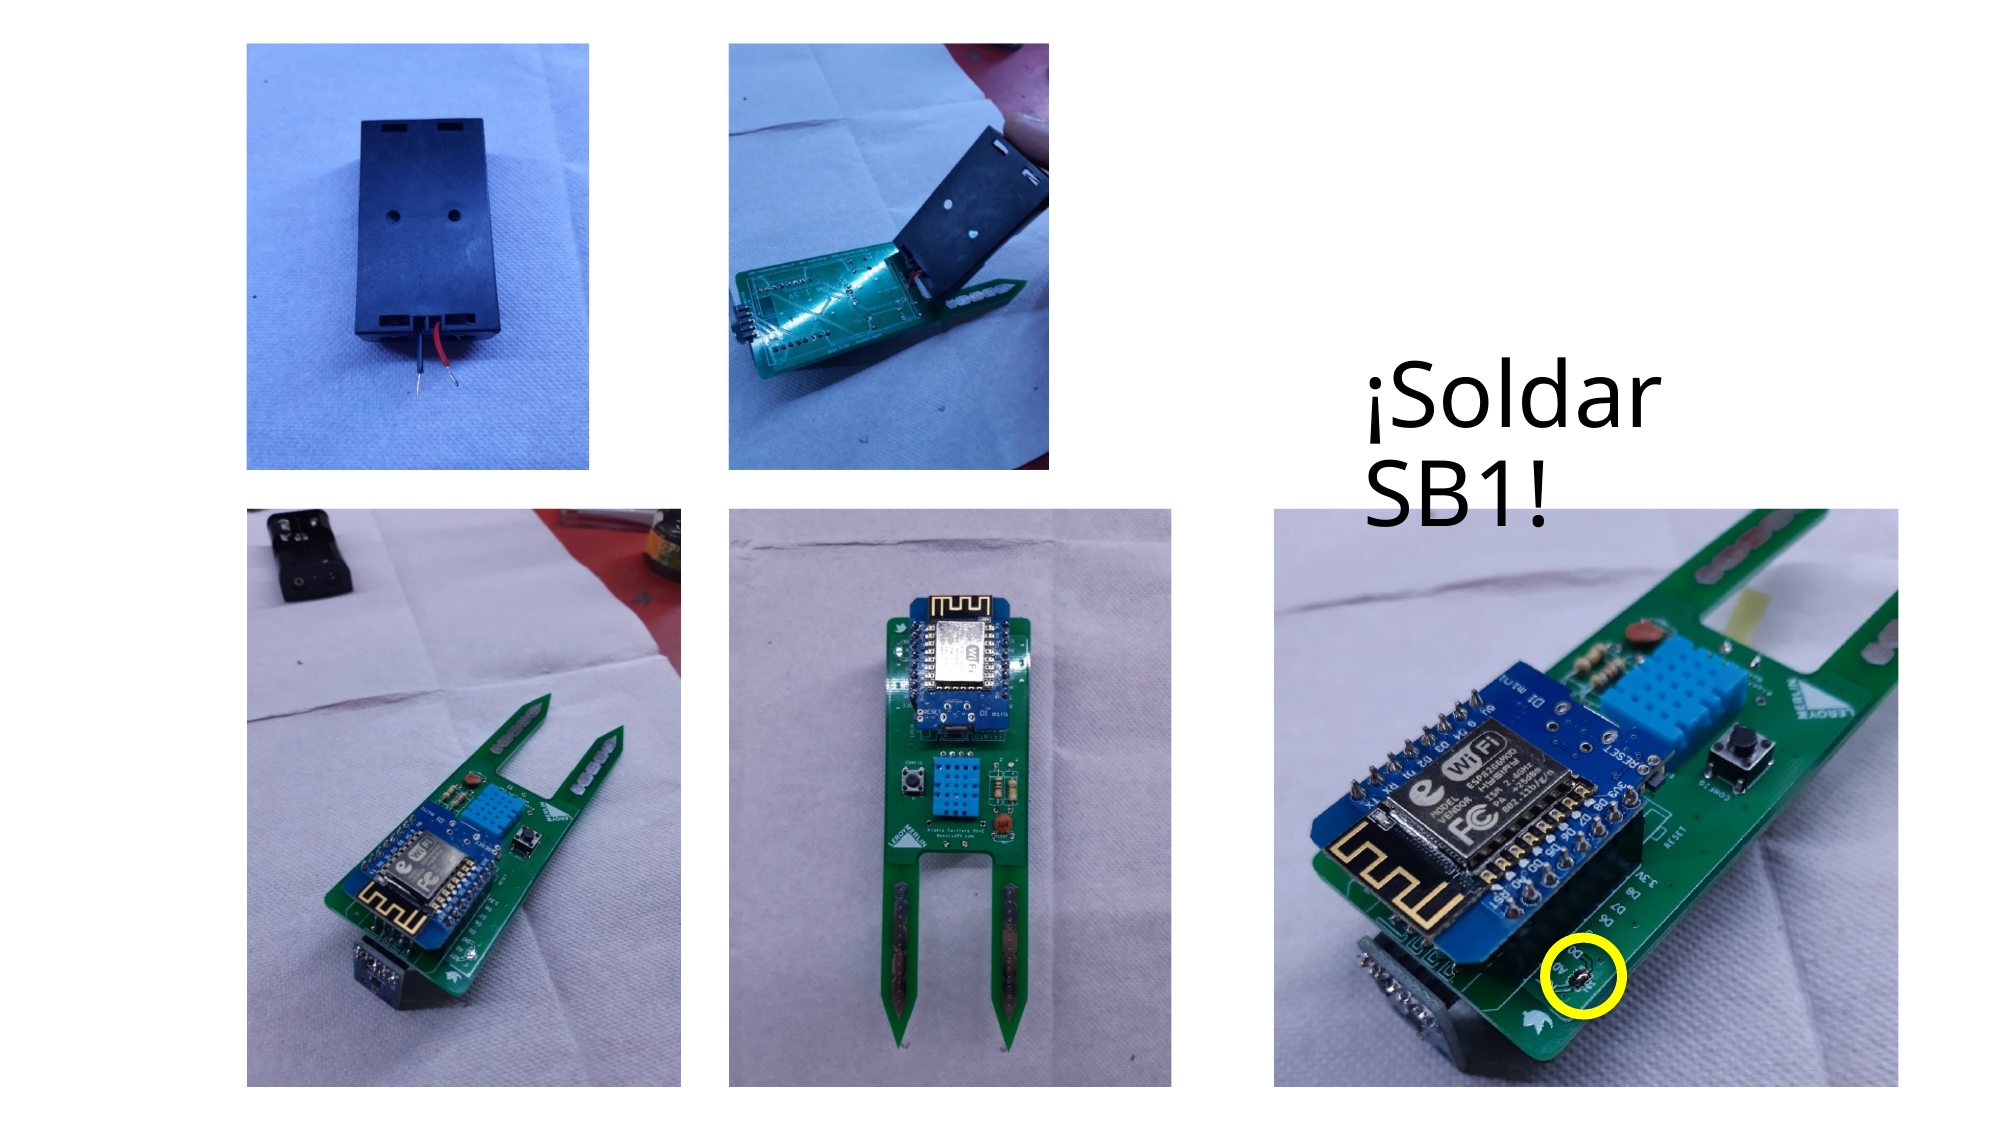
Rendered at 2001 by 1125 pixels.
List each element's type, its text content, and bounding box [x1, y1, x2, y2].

text_box ¡Soldar SB1! [1348, 338, 1832, 484]
picture [204, 44, 631, 470]
picture [174, 509, 1240, 1087]
picture [1274, 484, 1899, 1110]
picture [675, 44, 1103, 469]
